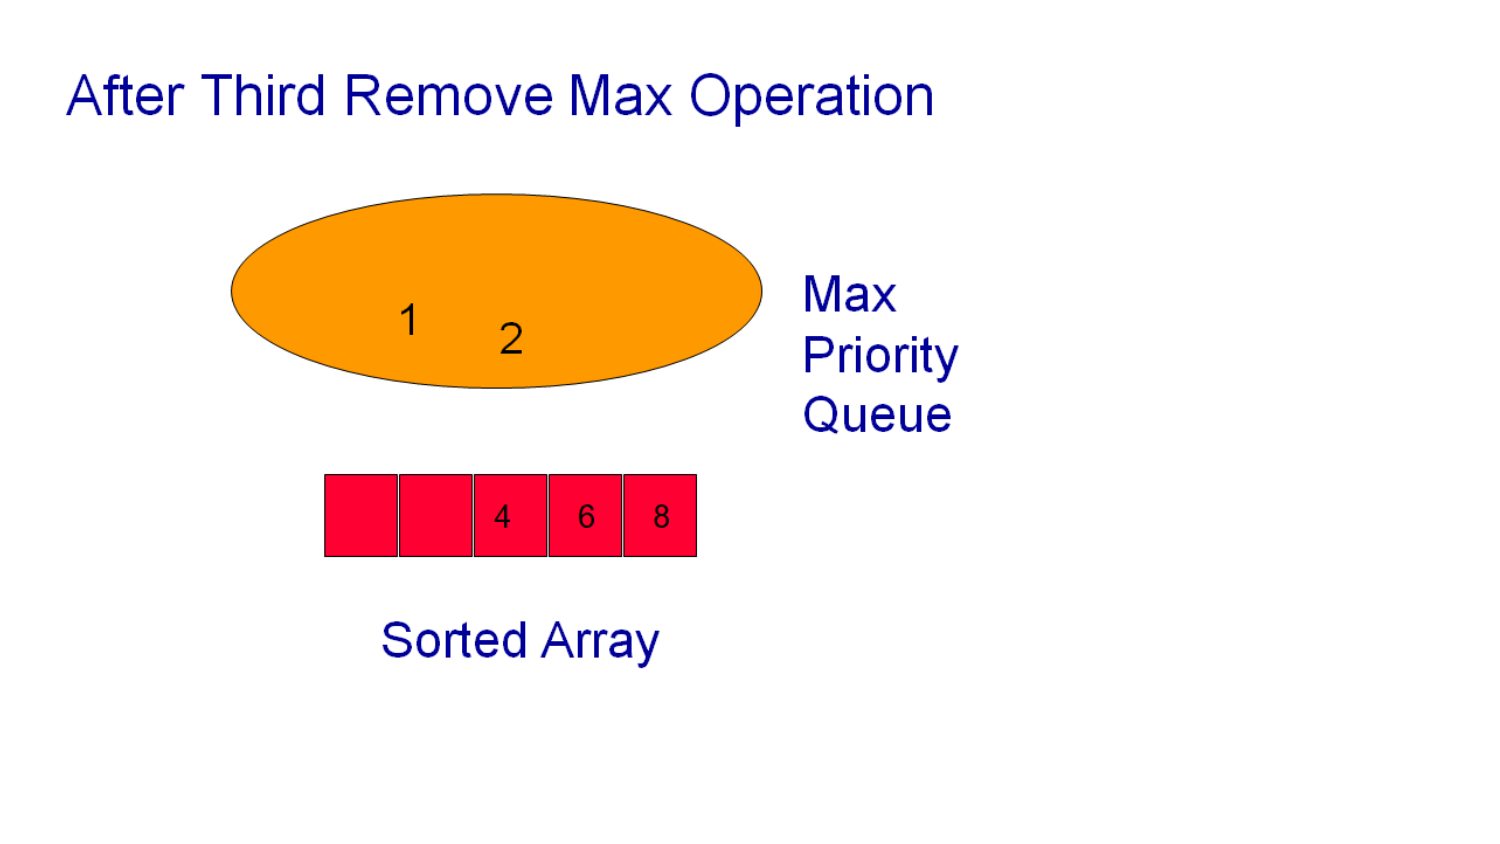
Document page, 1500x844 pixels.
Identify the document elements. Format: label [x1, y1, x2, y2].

picture [24, 24, 1071, 819]
